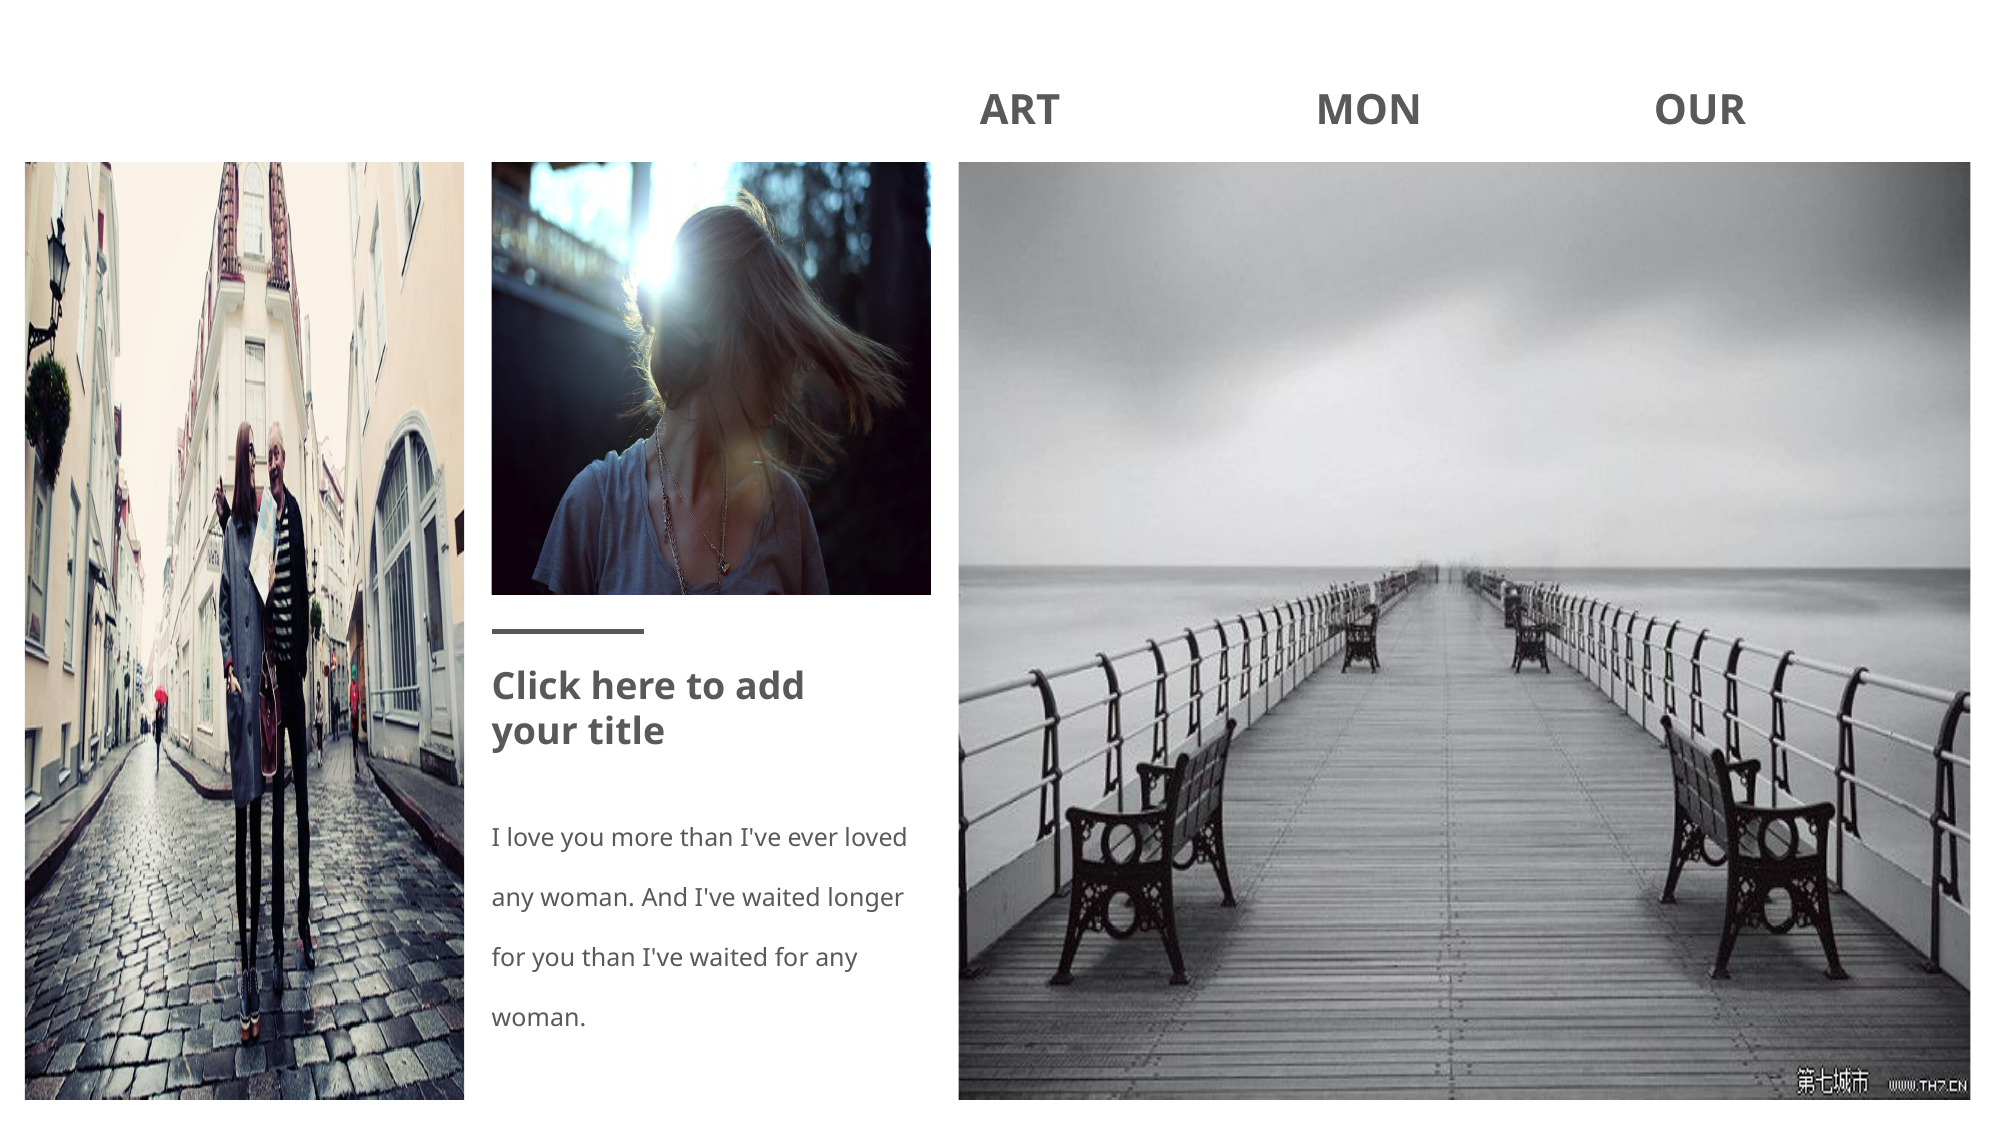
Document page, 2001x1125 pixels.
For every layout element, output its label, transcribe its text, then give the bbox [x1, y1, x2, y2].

text_box OUR [1639, 75, 1785, 140]
text_box MON [1300, 75, 1446, 140]
text_box I love you more than I've ever loved any woman. And I've waited longer for you than I've waited for any woman. [476, 784, 935, 1039]
text_box [957, 161, 1971, 1101]
text_box [491, 161, 932, 596]
text_box ART [965, 75, 1110, 140]
text_box [24, 161, 465, 1101]
text_box Click here to add your title [476, 655, 912, 760]
